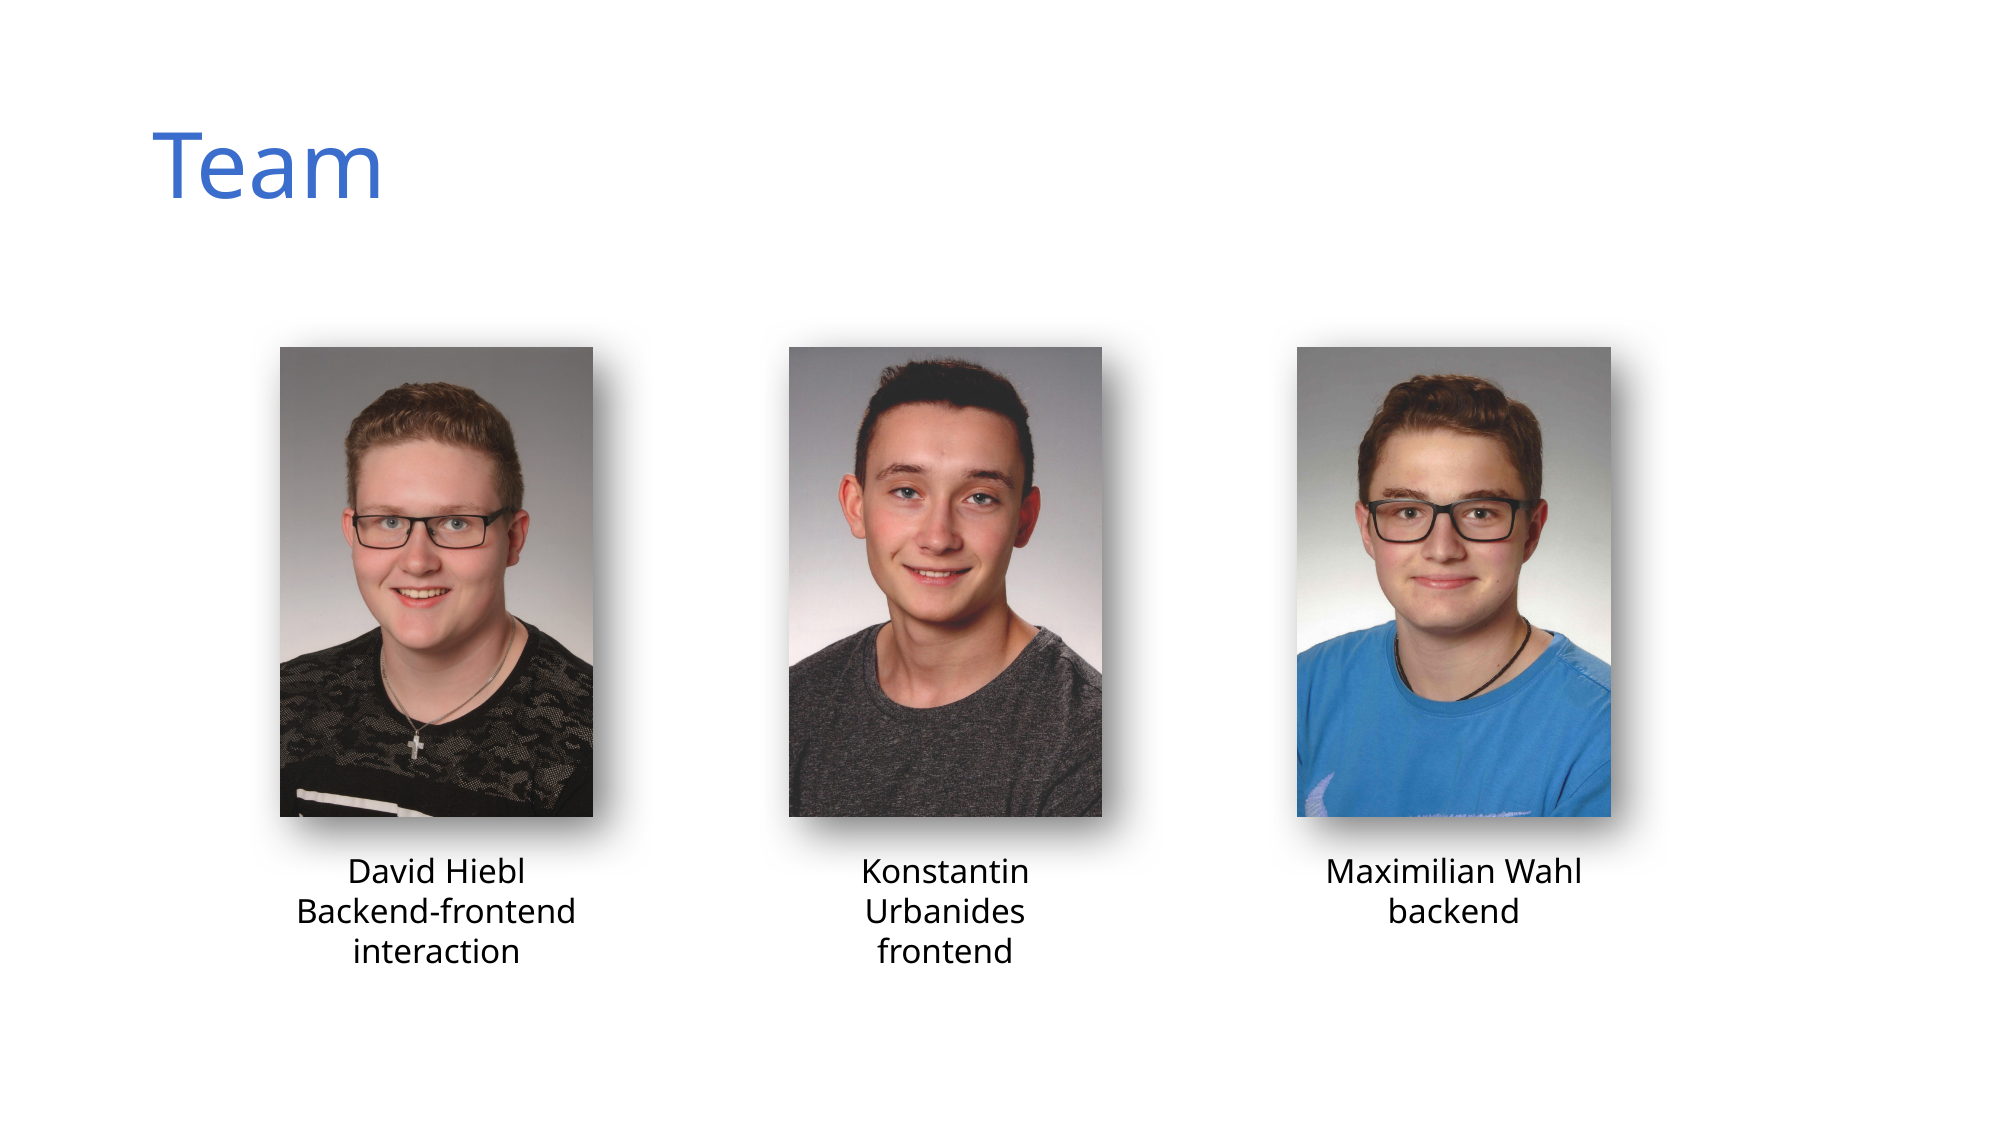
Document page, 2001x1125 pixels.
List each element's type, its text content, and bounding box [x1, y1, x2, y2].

text_box David Hiebl Backend-frontend interaction [253, 843, 620, 978]
text_box Konstantin Urbanides frontend [762, 843, 1129, 978]
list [280, 347, 593, 817]
title Team [137, 59, 1863, 278]
picture [789, 347, 1102, 817]
picture [1297, 347, 1611, 817]
text_box Maximilian Wahl backend [1308, 843, 1601, 938]
